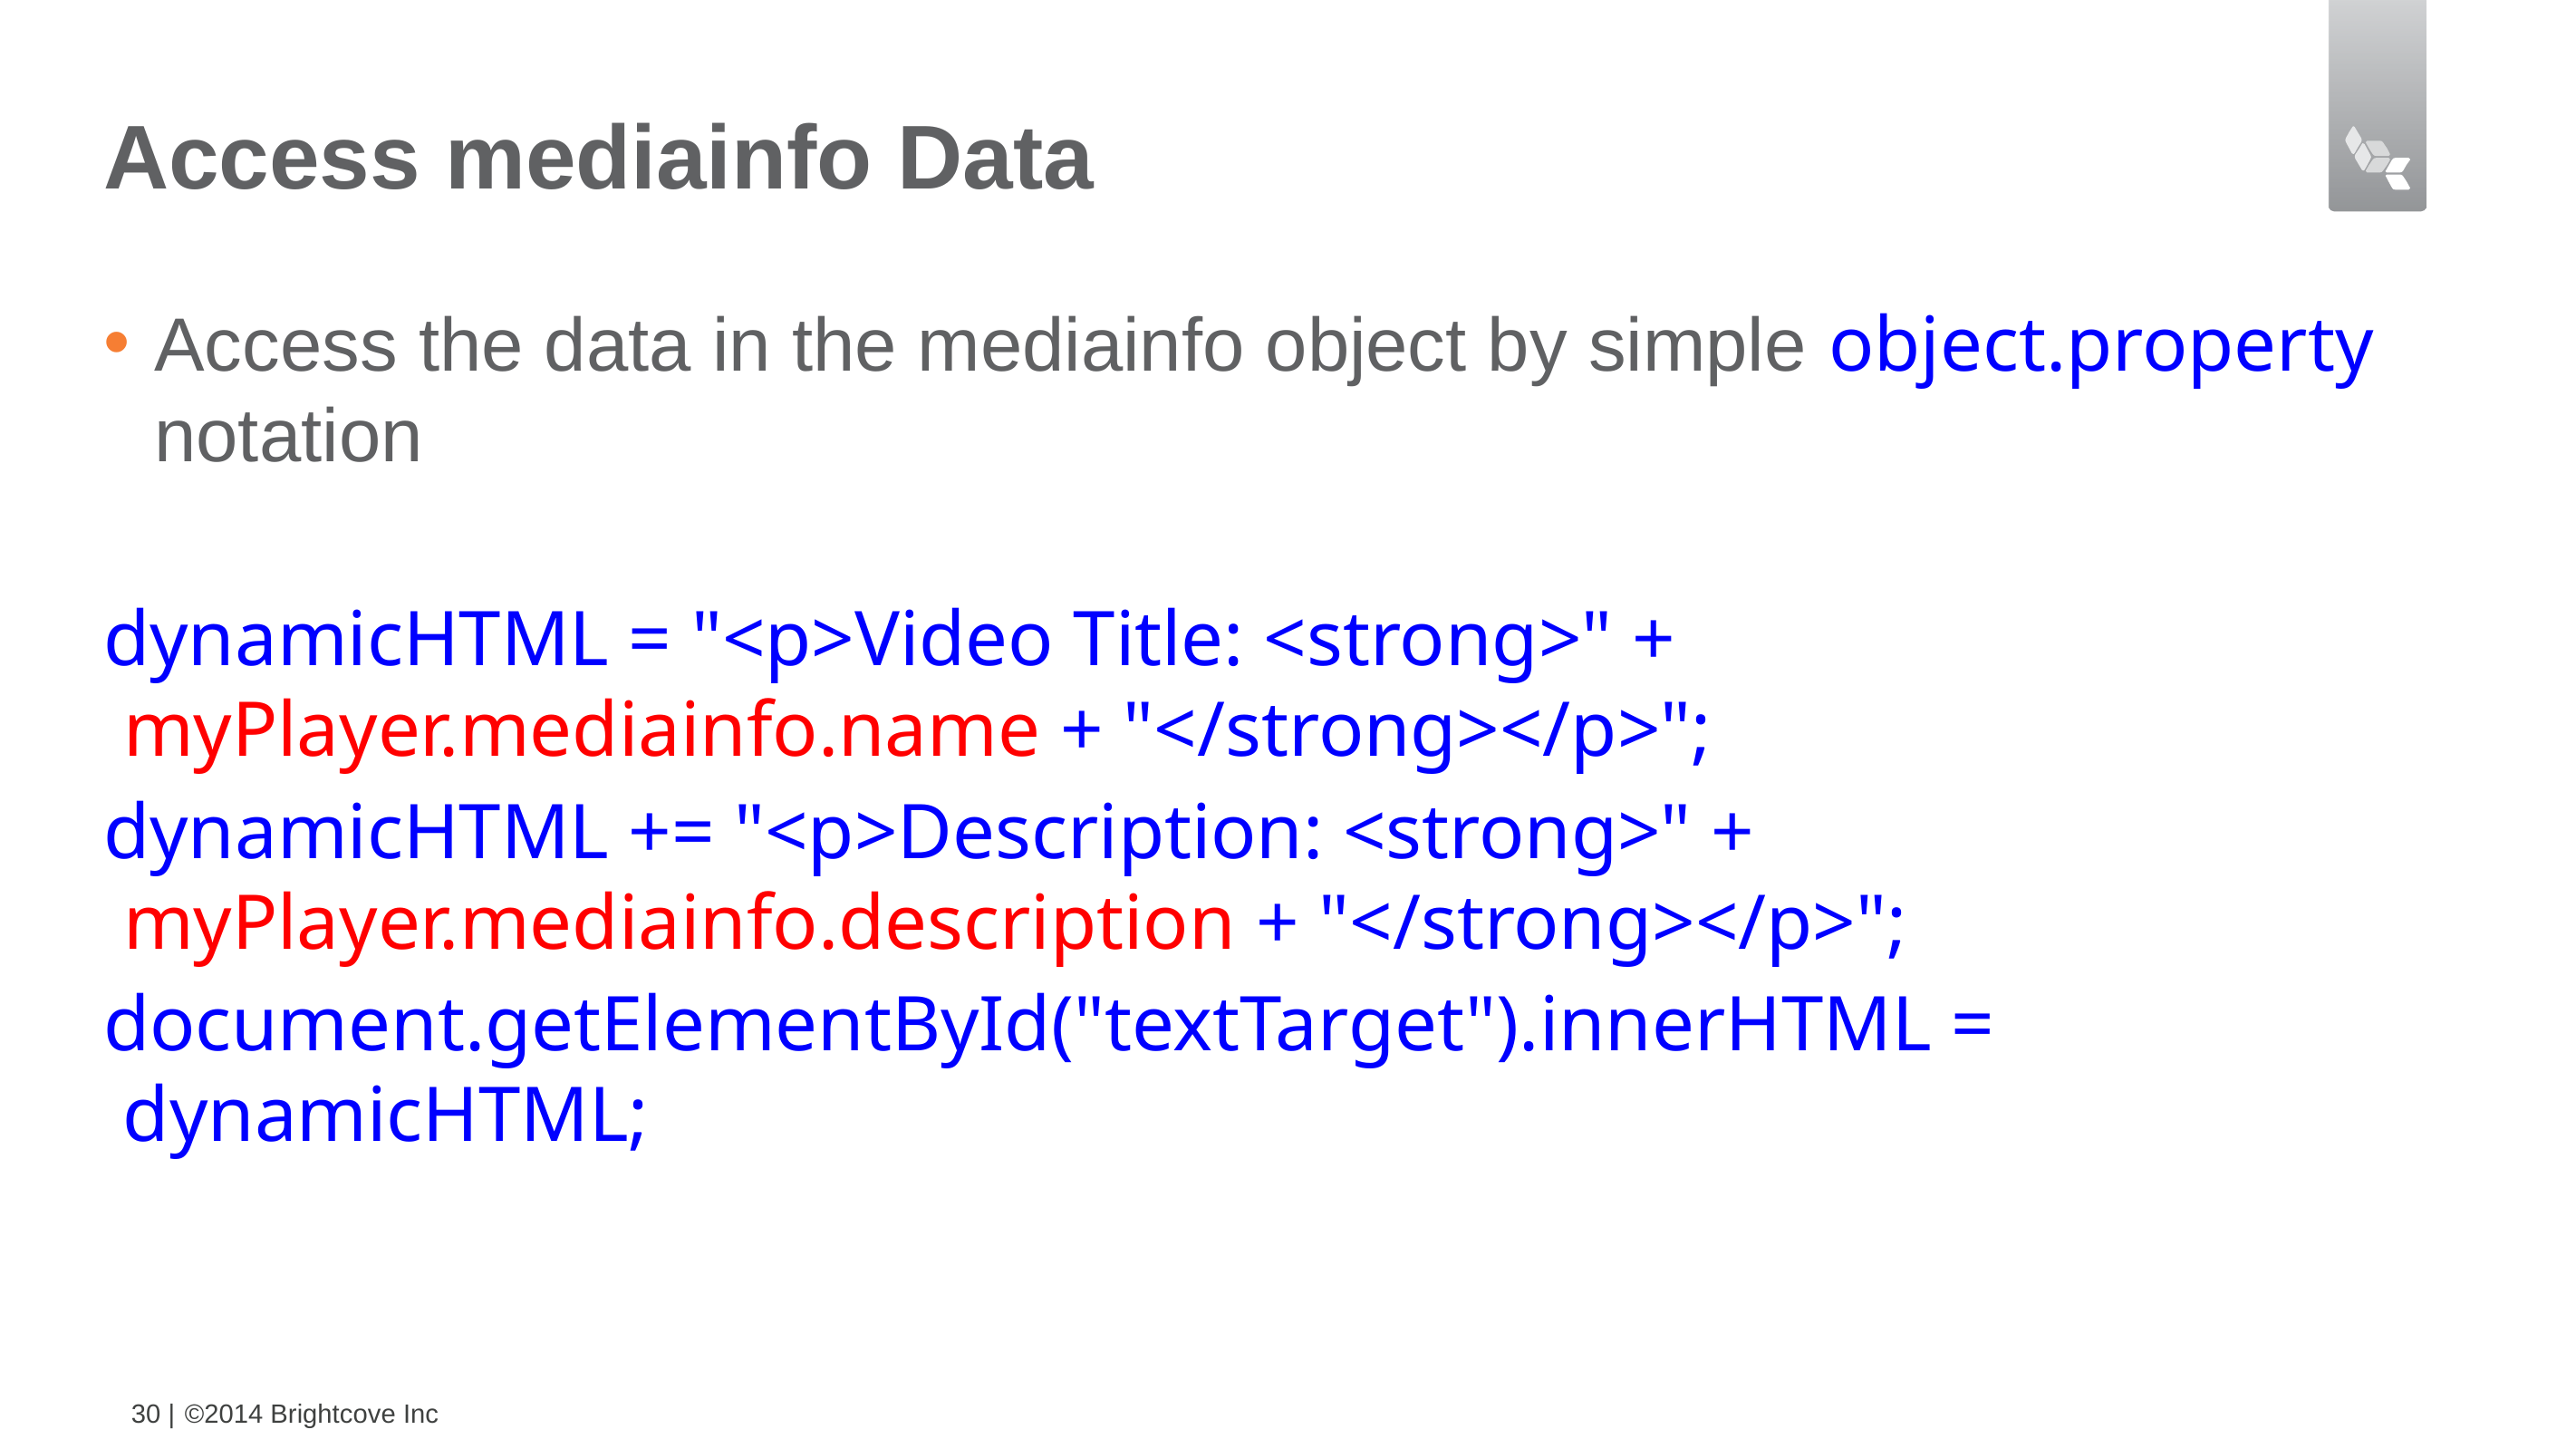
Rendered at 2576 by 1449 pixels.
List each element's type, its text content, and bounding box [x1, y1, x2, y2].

title Access mediainfo Data [80, 44, 2270, 260]
slide_number 30 | [88, 1374, 189, 1449]
footer ©2014 Brightcove Inc [189, 1374, 988, 1449]
list Access the data in the mediainfo object by simple object.property notation dynamicHTML = "<p>Video Title: <strong>" + myPlayer.mediainfo.name + "</strong></p>"; dynamicHTML += "<p>Description: <strong>" + myPlayer.mediainfo.description + "</strong></p>"; document.getElementById("textTarget").innerHTML = dynamicHTML; [80, 284, 2441, 1302]
